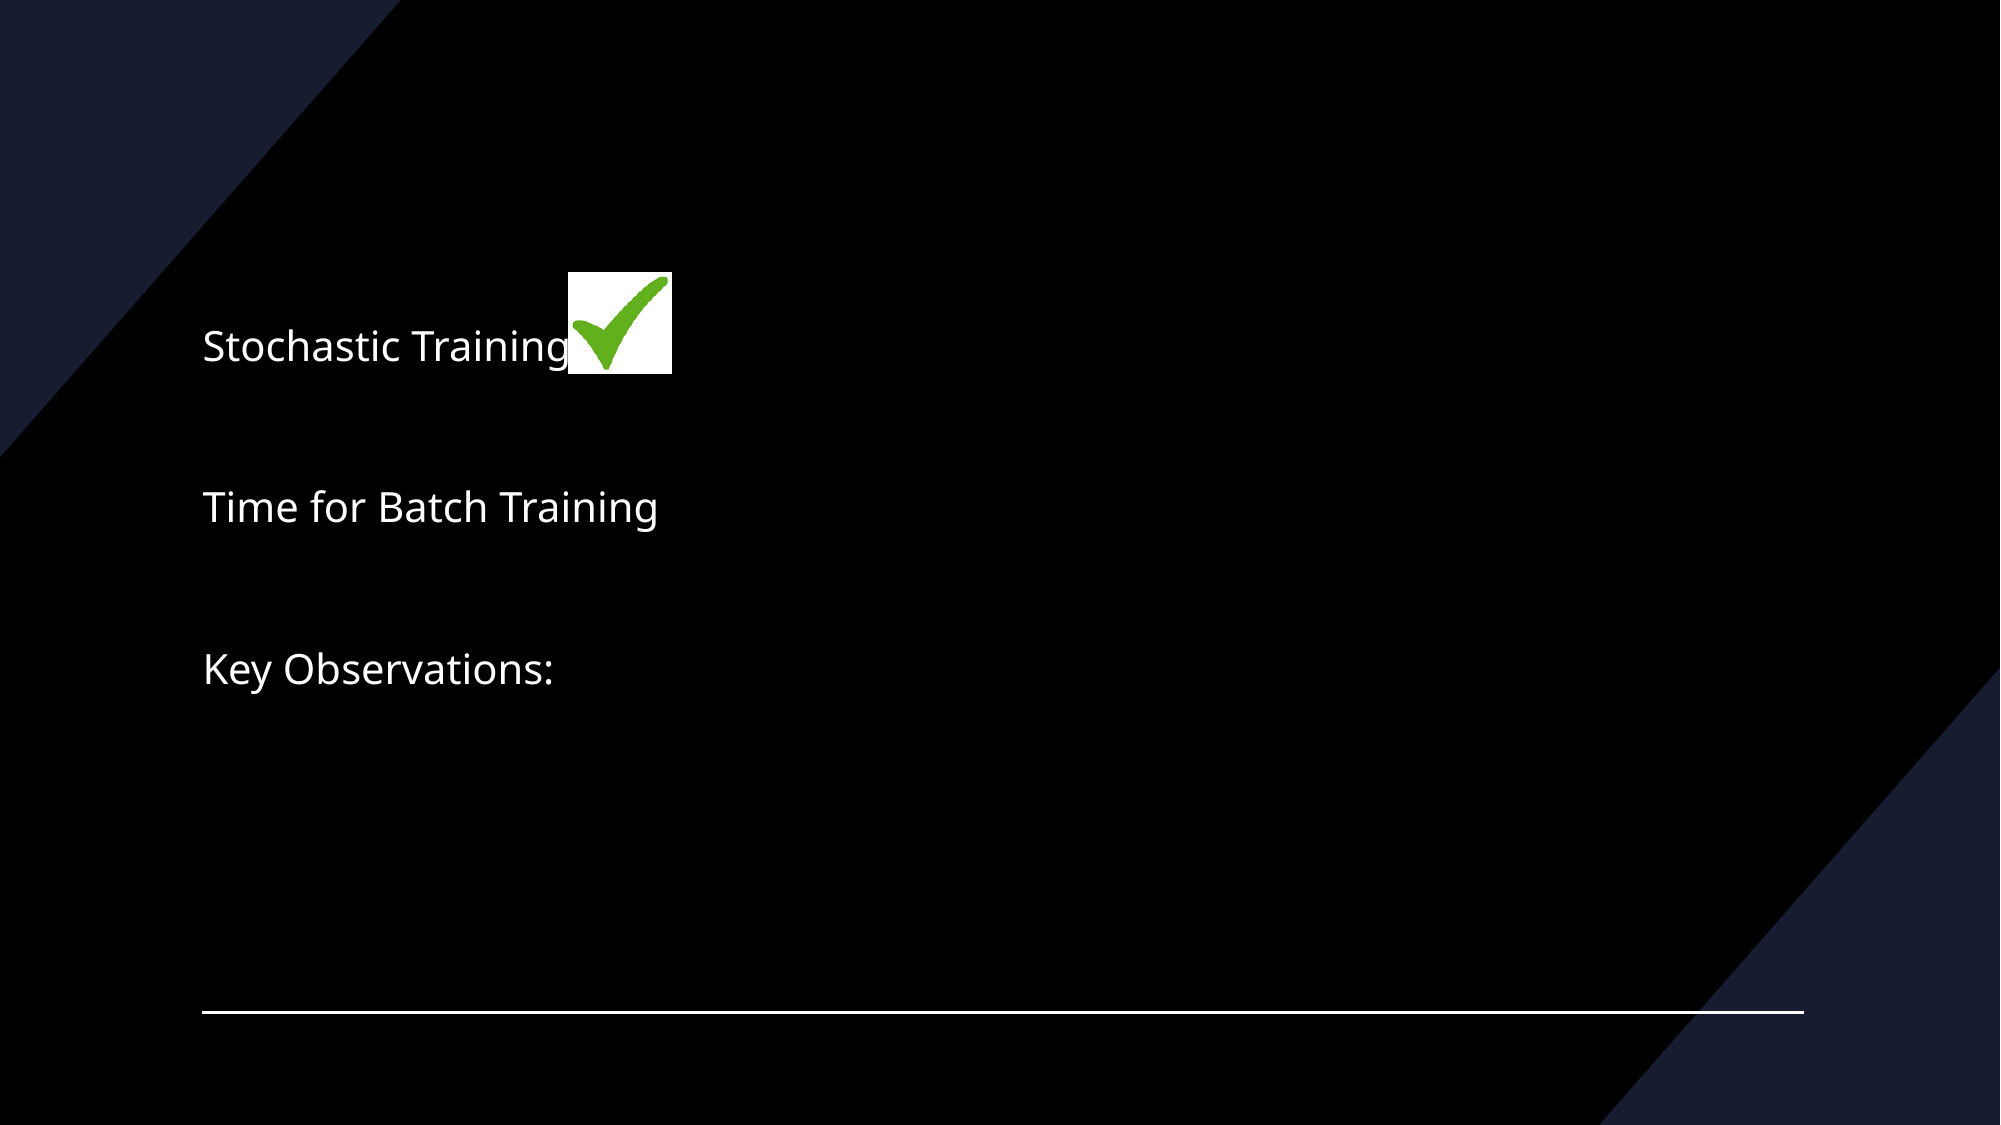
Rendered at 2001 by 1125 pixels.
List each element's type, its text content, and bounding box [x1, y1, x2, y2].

list Stochastic Training Time for Batch Training Key Observations: [187, 301, 1813, 968]
picture [568, 272, 672, 374]
